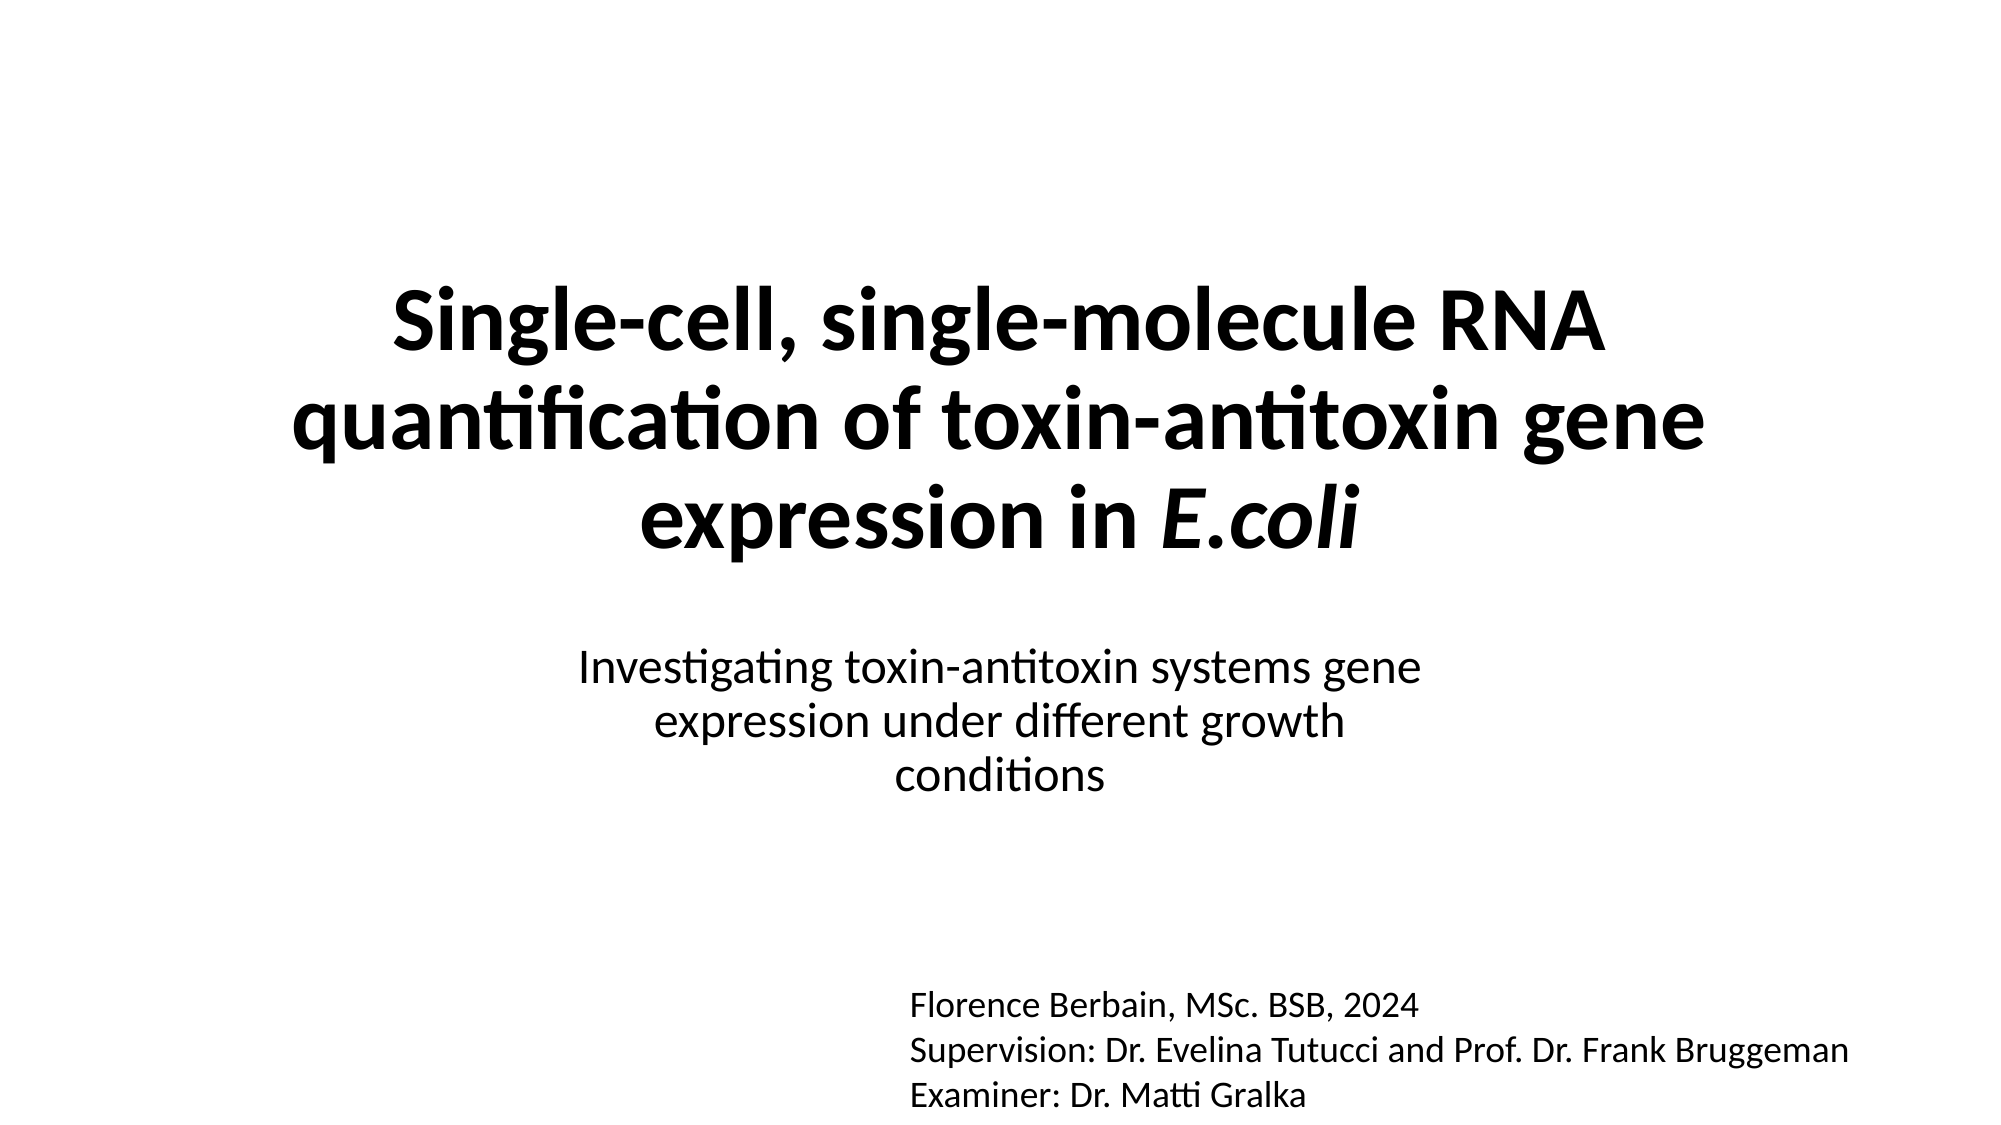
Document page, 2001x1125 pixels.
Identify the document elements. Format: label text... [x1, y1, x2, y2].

subtitle Investigating toxin-antitoxin systems gene expression under different growth conditions [532, 632, 1468, 834]
text_box Florence Berbain, MSc. BSB, 2024 Supervision: Dr. Evelina Tutucci and Prof. Dr. Frank Bruggeman Examiner: Dr. Matti Gralka [895, 973, 1970, 1123]
title Single-cell, single-molecule RNA quantification of toxin-antitoxin gene expression in E.coli [249, 184, 1750, 576]
